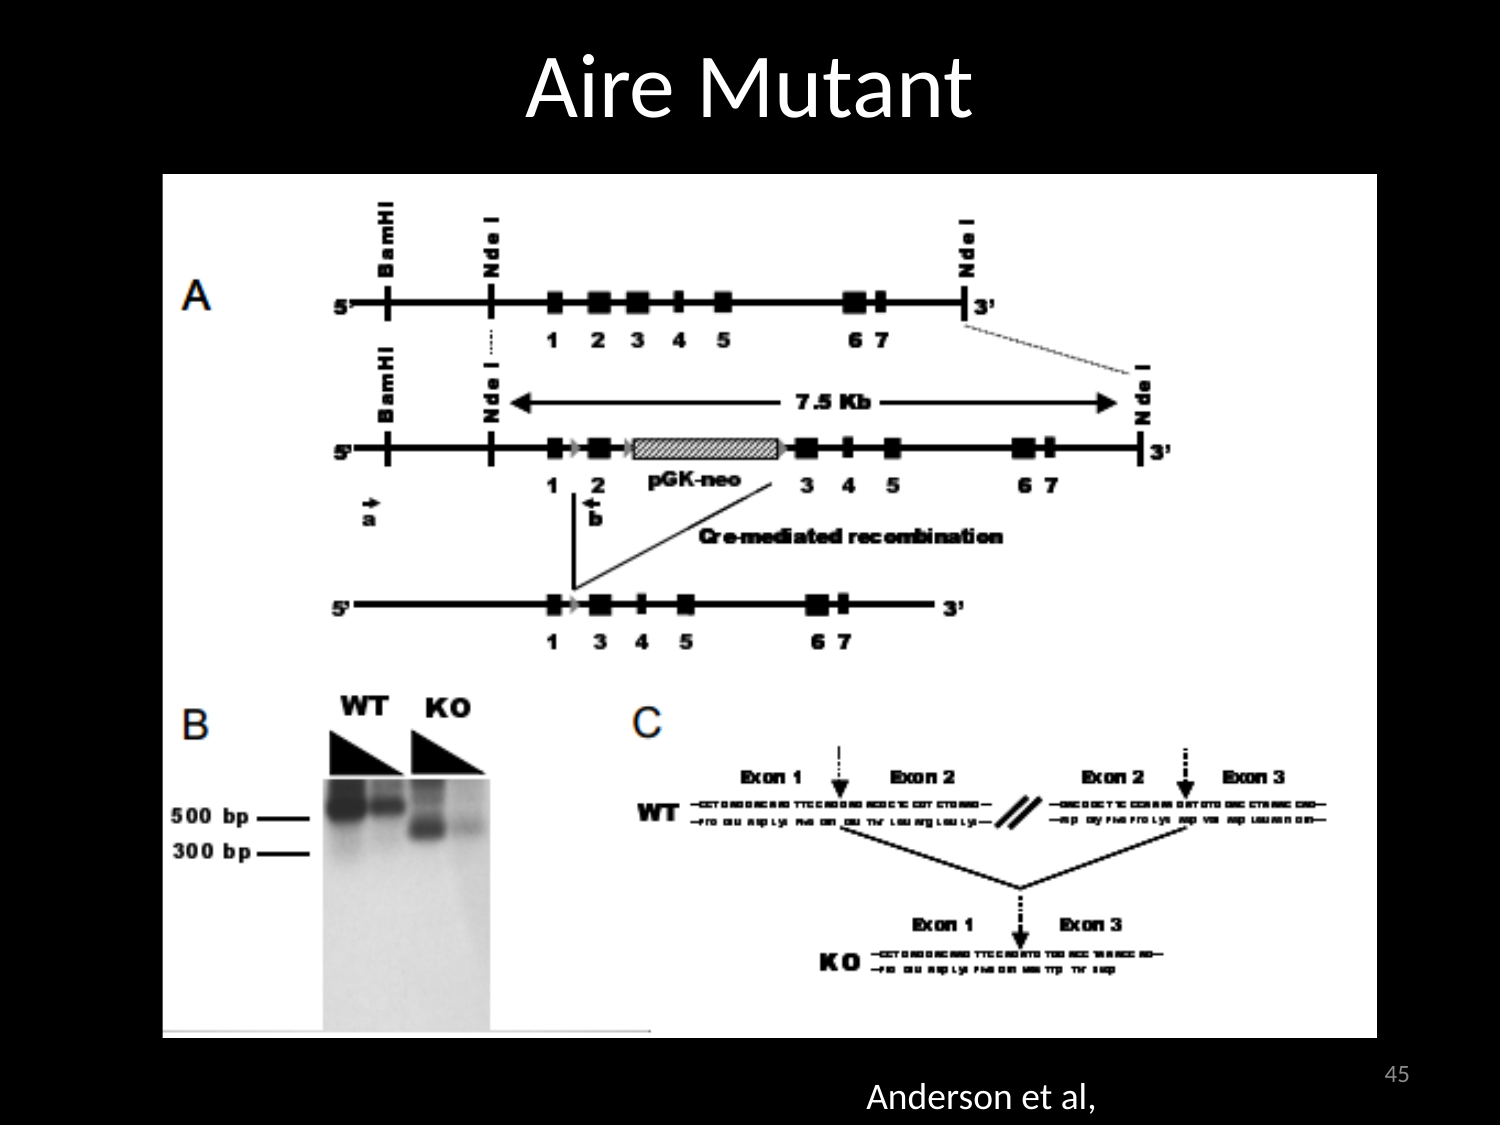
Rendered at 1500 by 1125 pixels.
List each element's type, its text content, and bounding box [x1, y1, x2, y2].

slide_number 45 [1074, 1042, 1425, 1103]
text_box Anderson et al, [851, 1064, 1121, 1125]
picture [162, 174, 1378, 1038]
title Aire Mutant [75, 0, 1425, 175]
